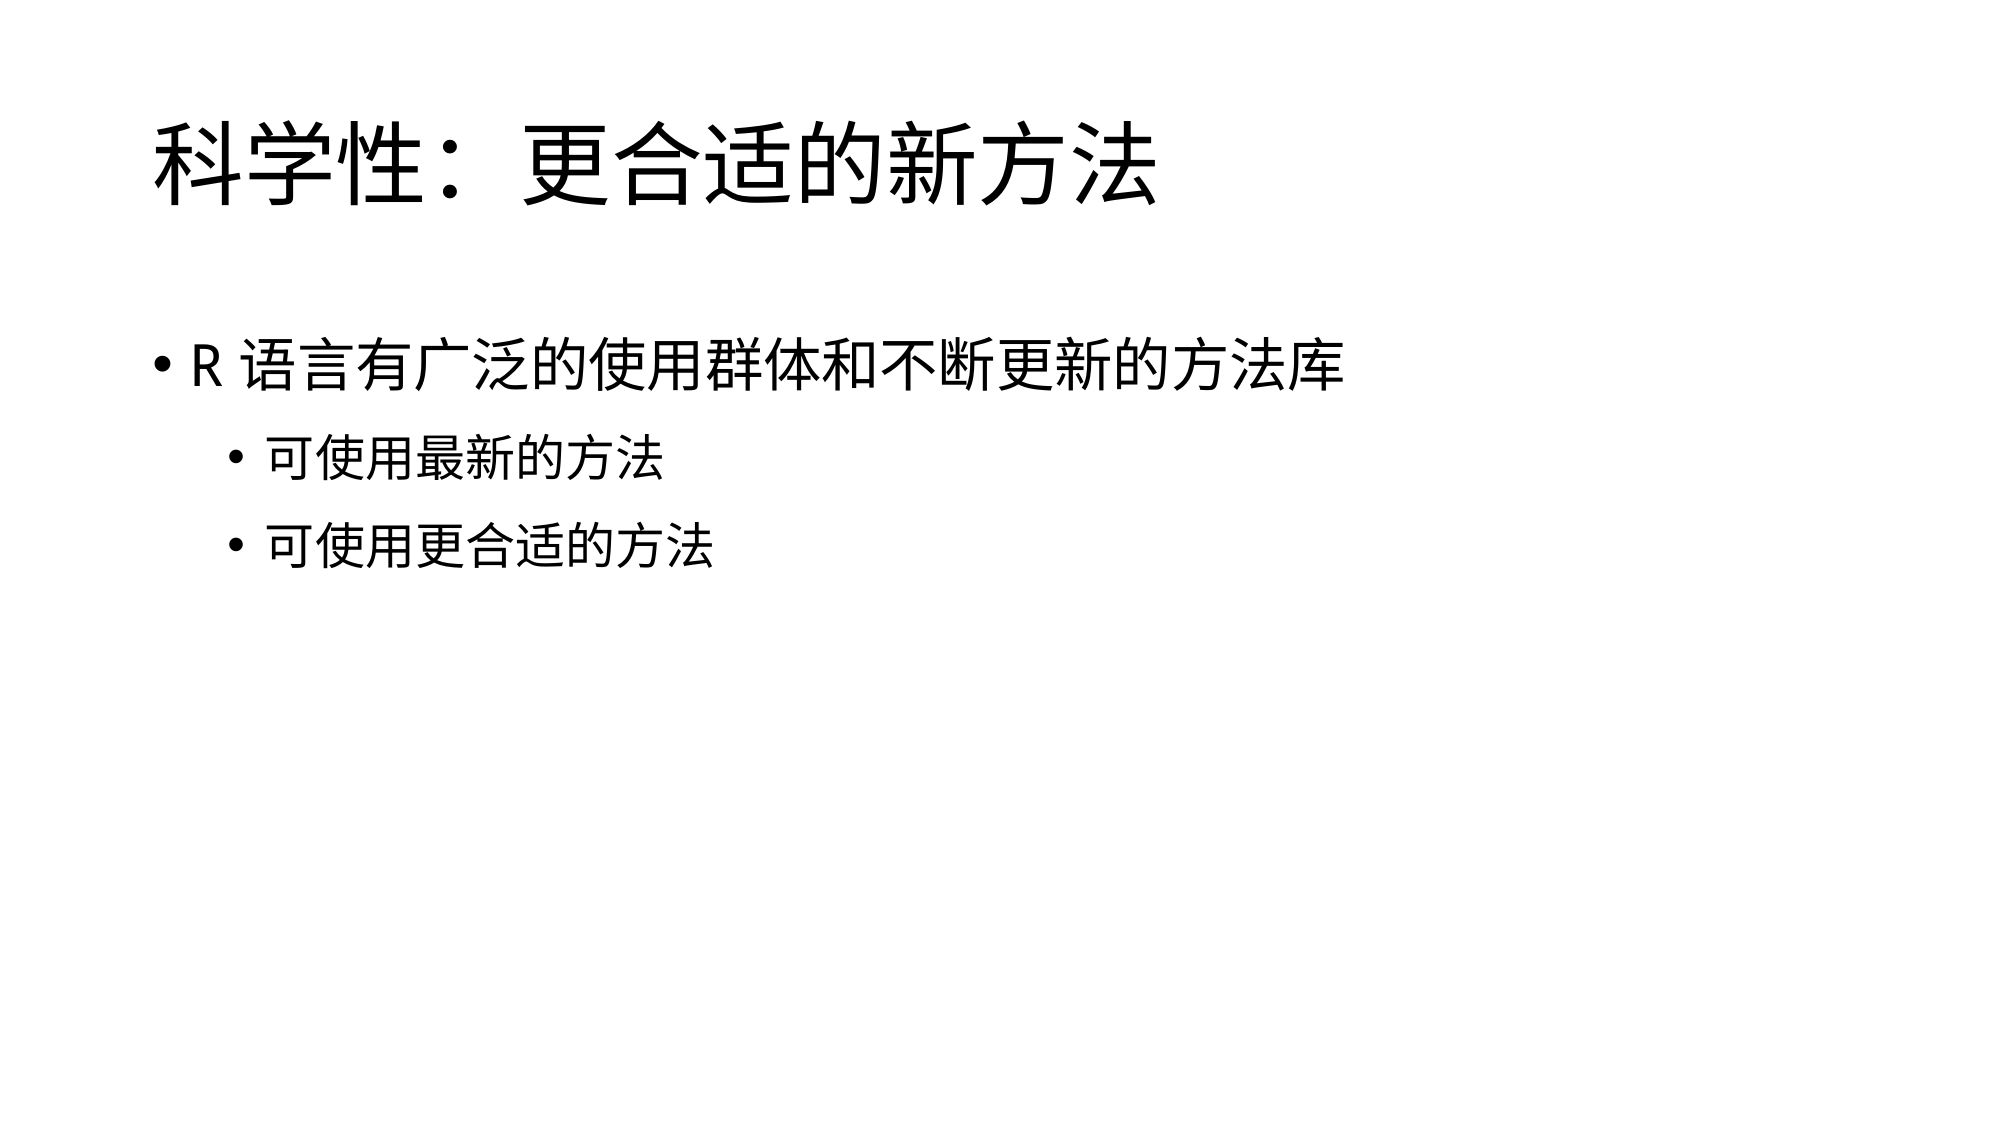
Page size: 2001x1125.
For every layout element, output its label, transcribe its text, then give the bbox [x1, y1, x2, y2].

title 科学性：更合适的新方法 [137, 59, 1863, 278]
list R语言有广泛的使用群体和不断更新的方法库 可使用最新的方法 可使用更合适的方法 [137, 299, 1863, 1014]
